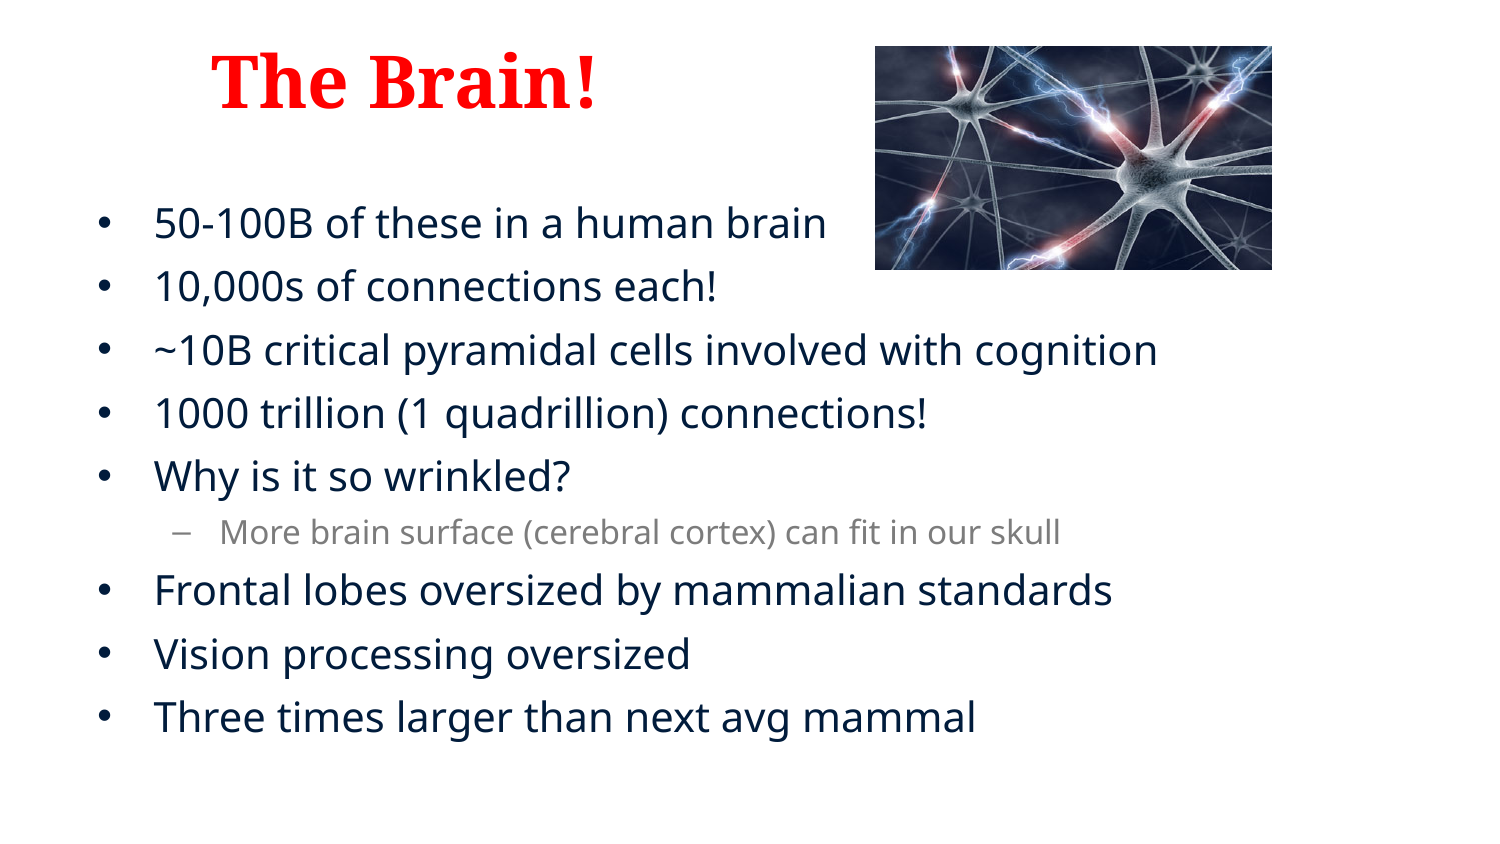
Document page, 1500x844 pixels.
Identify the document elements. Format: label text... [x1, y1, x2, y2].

picture [874, 46, 1272, 270]
title The Brain! [62, 28, 750, 169]
list 50-100B of these in a human brain 10,000s of connections each! ~10B critical pyramidal cells involved with cognition 1000 trillion (1 quadrillion) connections! Why is it so wrinkled? More brain surface (cerebral cortex) can fit in our skull Frontal lobes oversized by mammalian standards Vision processing oversized Three times larger than next avg mammal [82, 184, 1308, 793]
